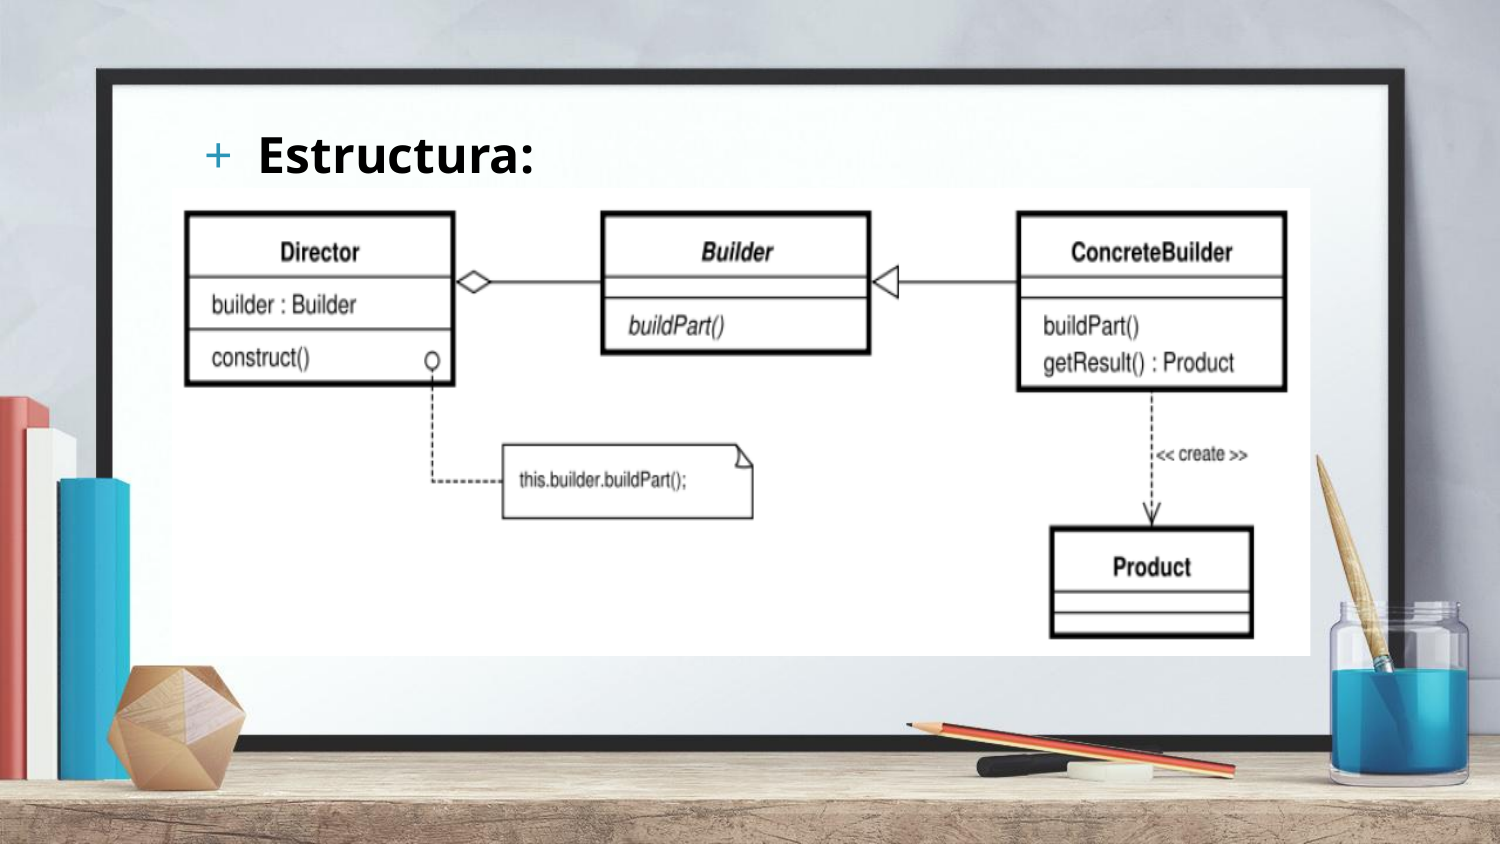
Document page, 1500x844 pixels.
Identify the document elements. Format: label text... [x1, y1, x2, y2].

picture [0, 0, 1500, 844]
list Estructura: [172, 108, 1324, 680]
